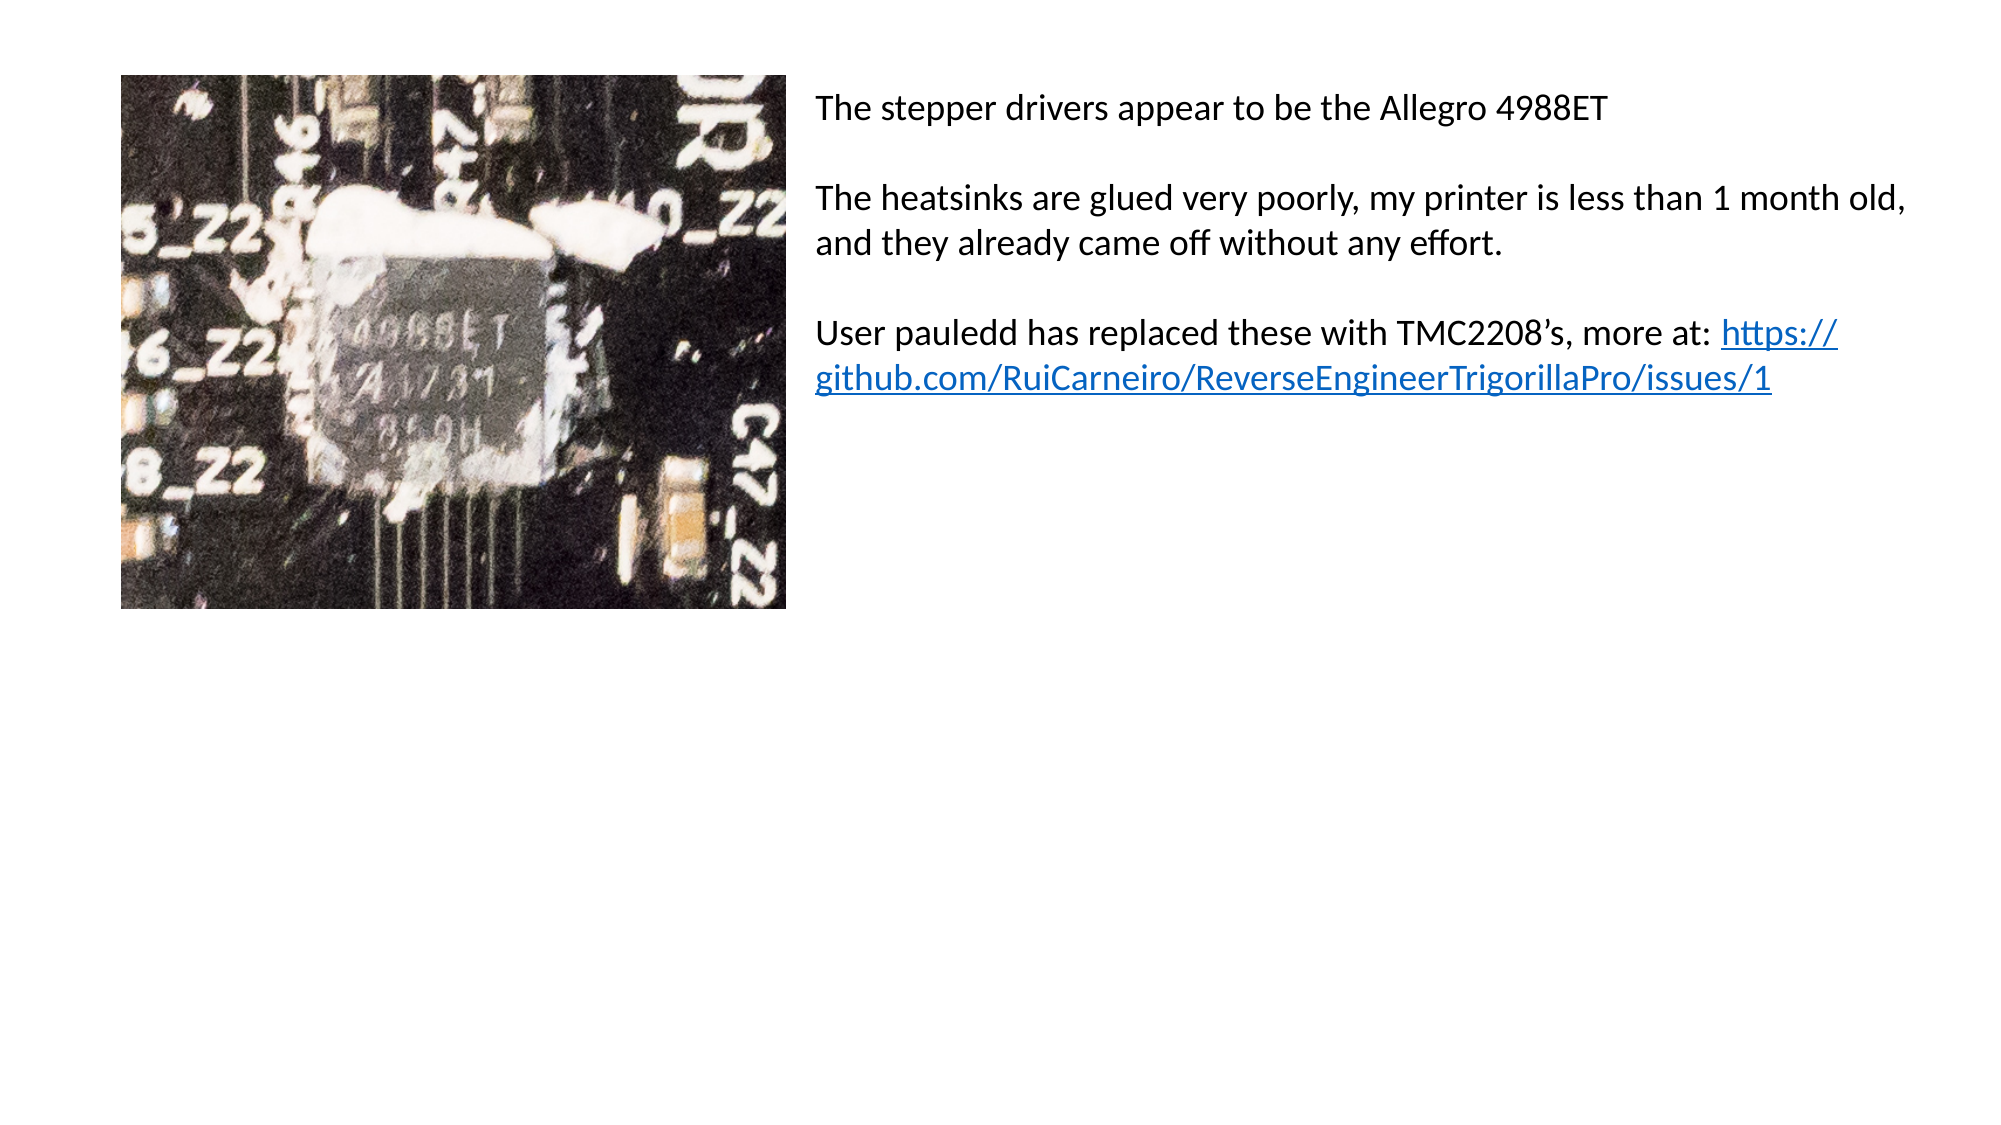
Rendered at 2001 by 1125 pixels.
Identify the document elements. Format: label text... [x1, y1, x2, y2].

picture [121, 75, 786, 609]
text_box The stepper drivers appear to be the Allegro 4988ET The heatsinks are glued very poorly, my printer is less than 1 month old, and they already came off without any effort. User pauledd has replaced these with TMC2208’s, more at: https://github.com/RuiCarneiro/ReverseEngineerTrigorillaPro/issues/1 [800, 75, 1968, 495]
